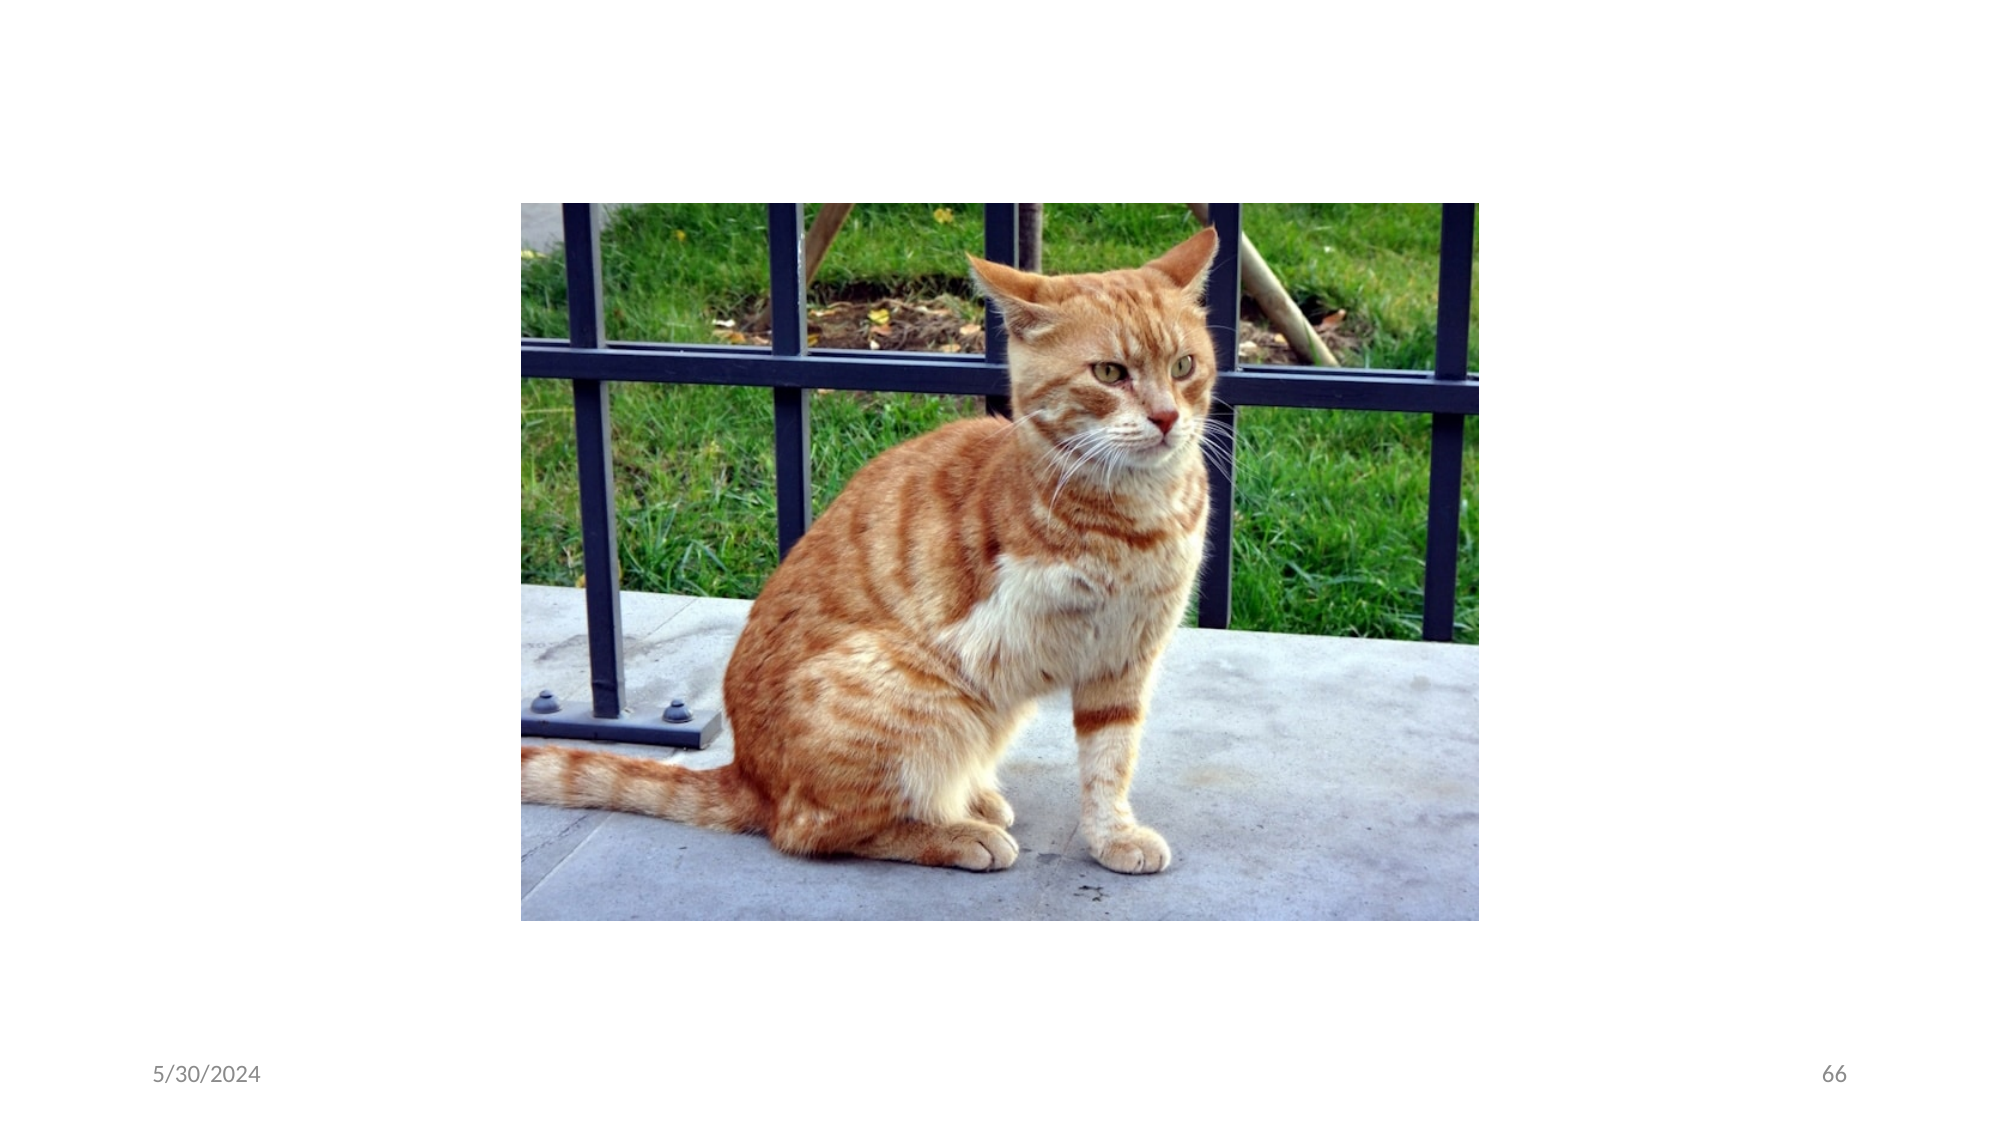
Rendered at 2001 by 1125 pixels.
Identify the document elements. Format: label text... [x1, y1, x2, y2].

slide_number 66 [1412, 1042, 1863, 1103]
picture [521, 203, 1479, 922]
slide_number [137, 1042, 588, 1103]
